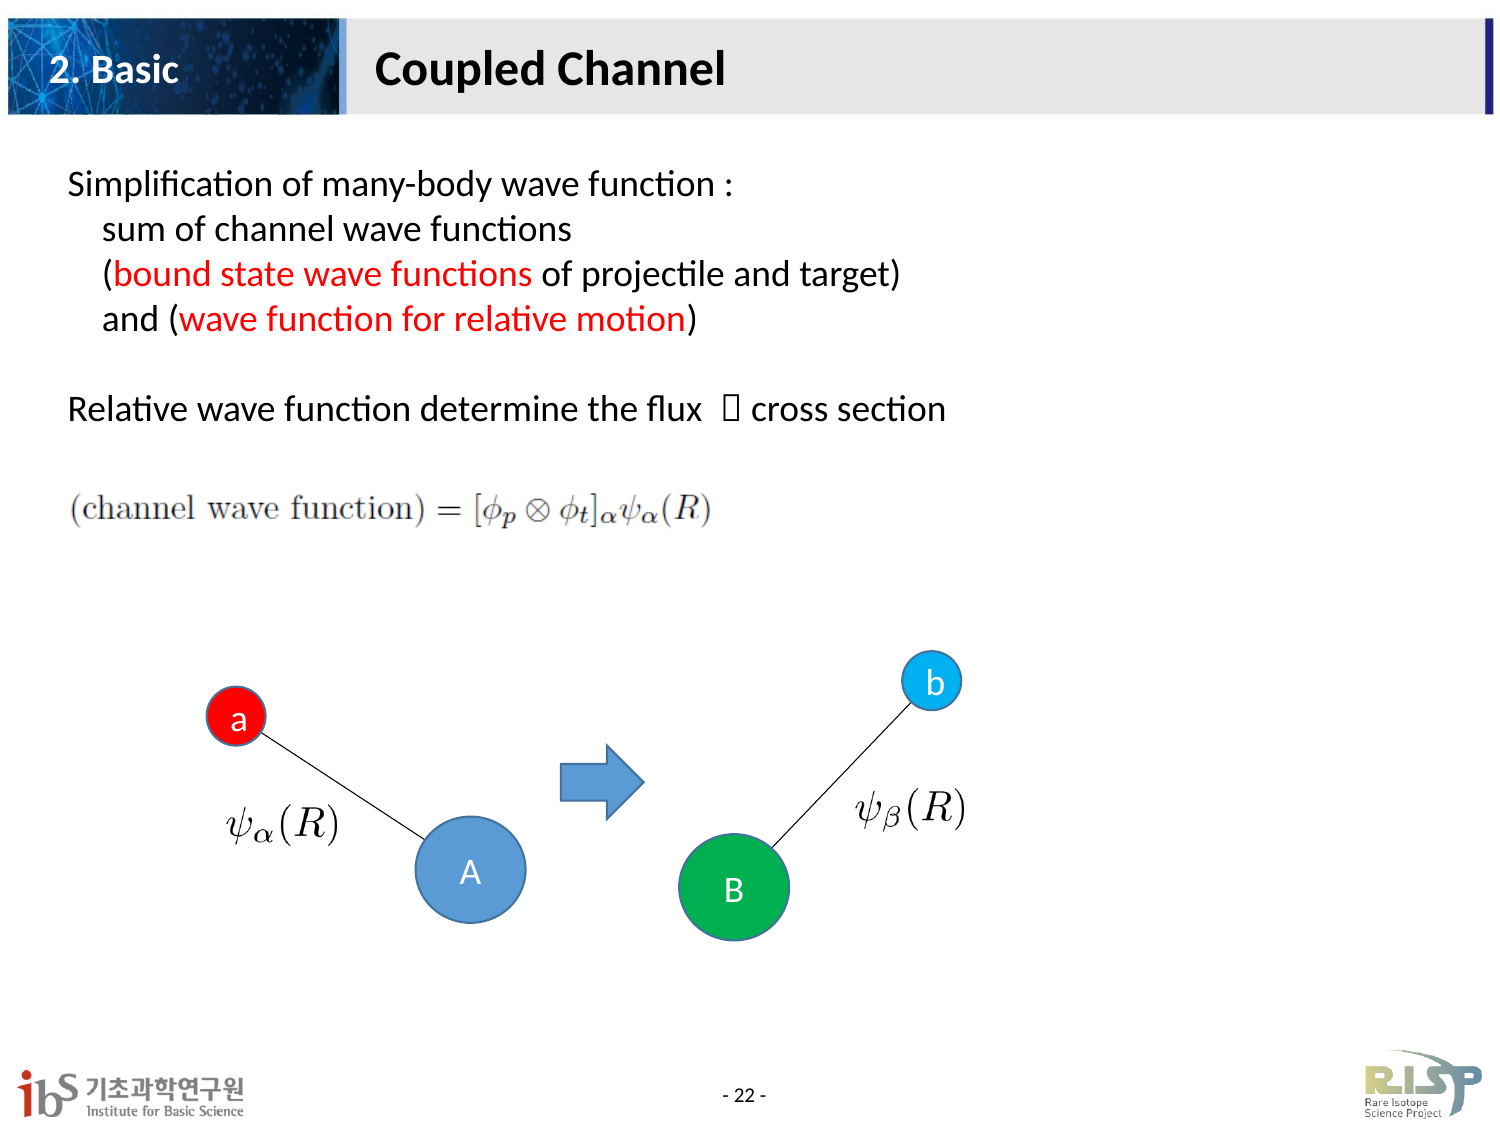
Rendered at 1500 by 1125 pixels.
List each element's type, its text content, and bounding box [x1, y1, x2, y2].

text_box [559, 743, 646, 822]
picture [1364, 1049, 1482, 1119]
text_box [679, 651, 964, 941]
picture [2, 10, 1500, 130]
picture [17, 1070, 243, 1117]
picture [29, 460, 735, 558]
text_box Simplification of many-body wave function : sum of channel wave functions (bound state wave functions of projectile and target) and (wave function for relative motion) Relative wave function determine the flux  cross section [53, 151, 1235, 436]
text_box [206, 686, 526, 923]
